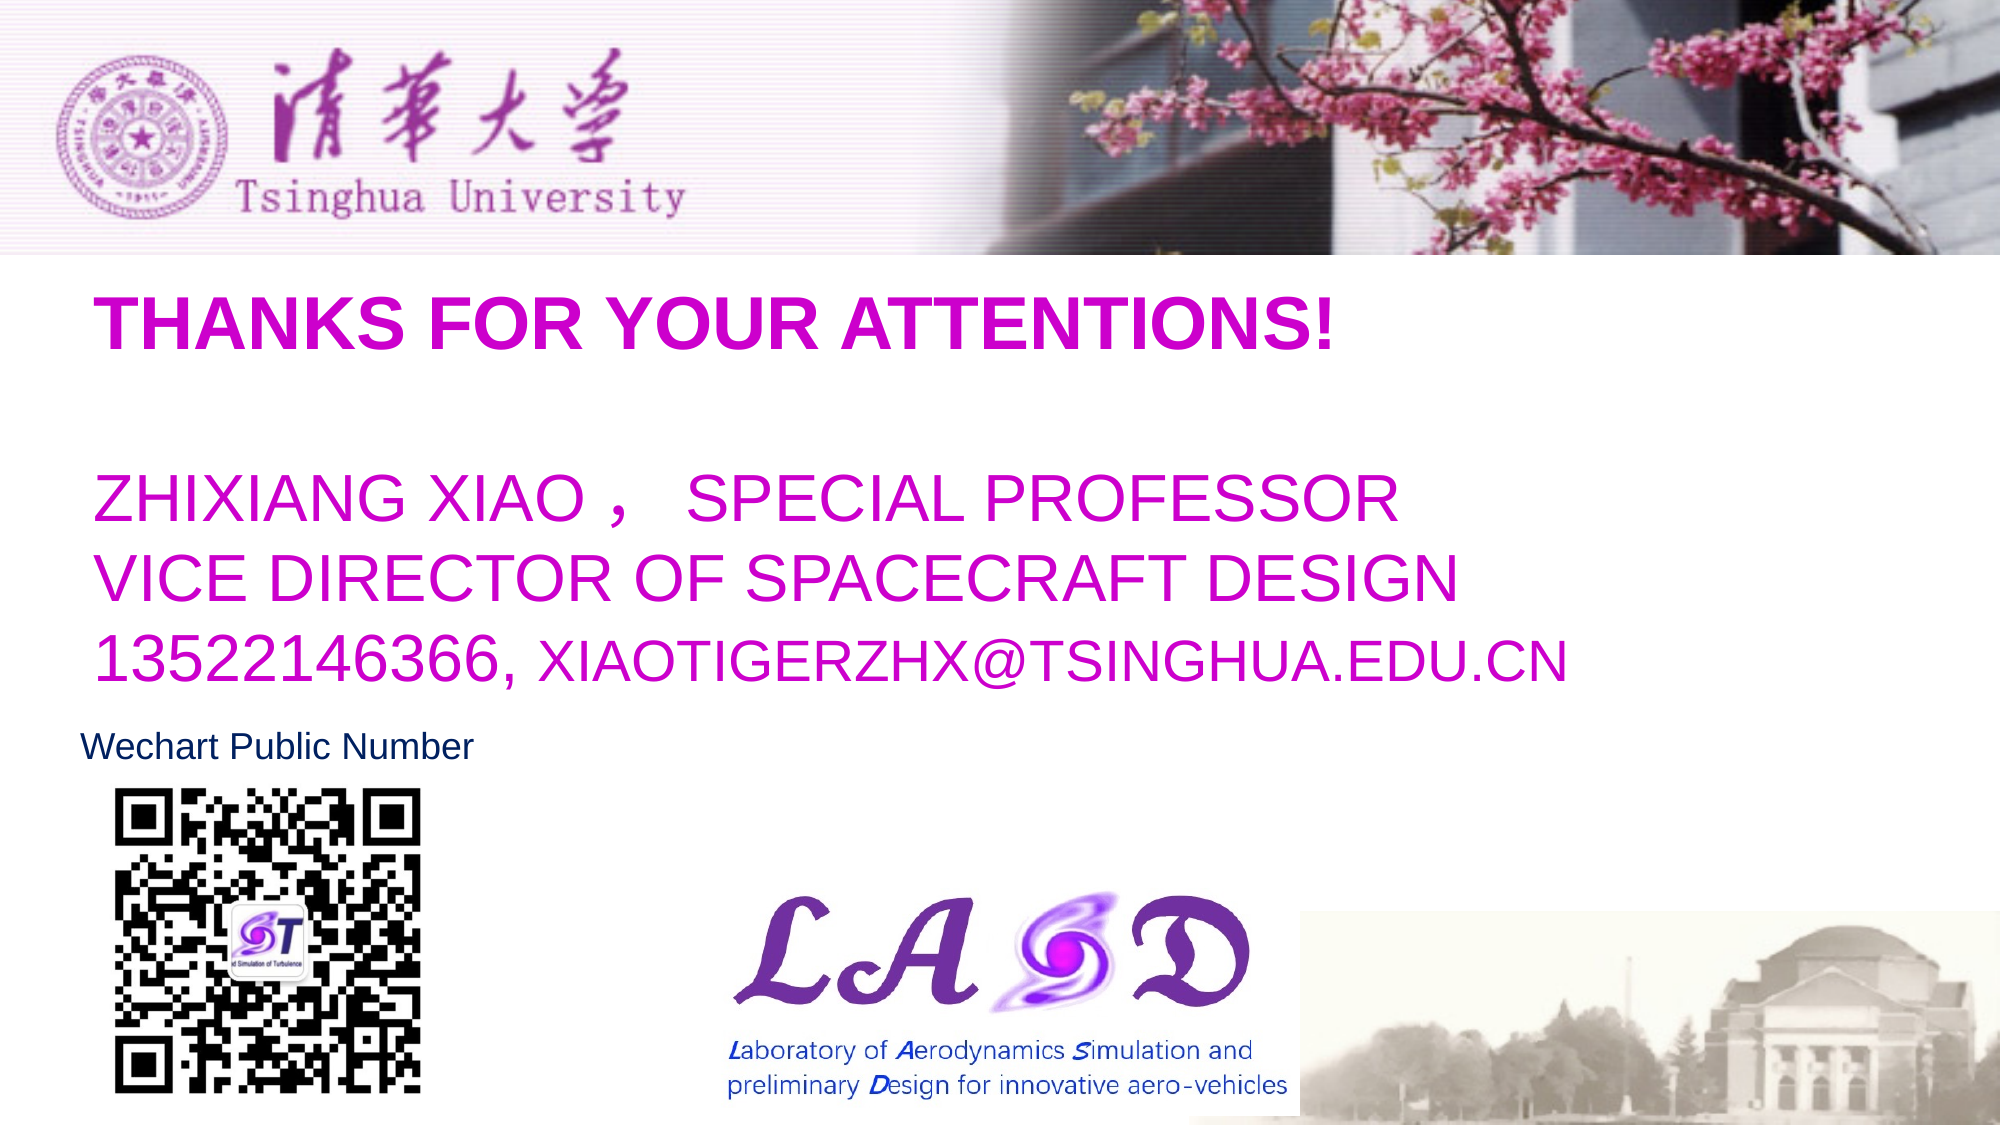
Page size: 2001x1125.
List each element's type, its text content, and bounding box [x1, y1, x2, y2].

title Thanks for your attentions! ZhixianG XIAO，Special professor vice director of spacecraft design 13522146366, xiaotigerzhx@tsinghua.edu.cn [78, 267, 1957, 680]
picture [708, 862, 2000, 1125]
picture [0, 0, 2000, 255]
picture [90, 763, 445, 1118]
